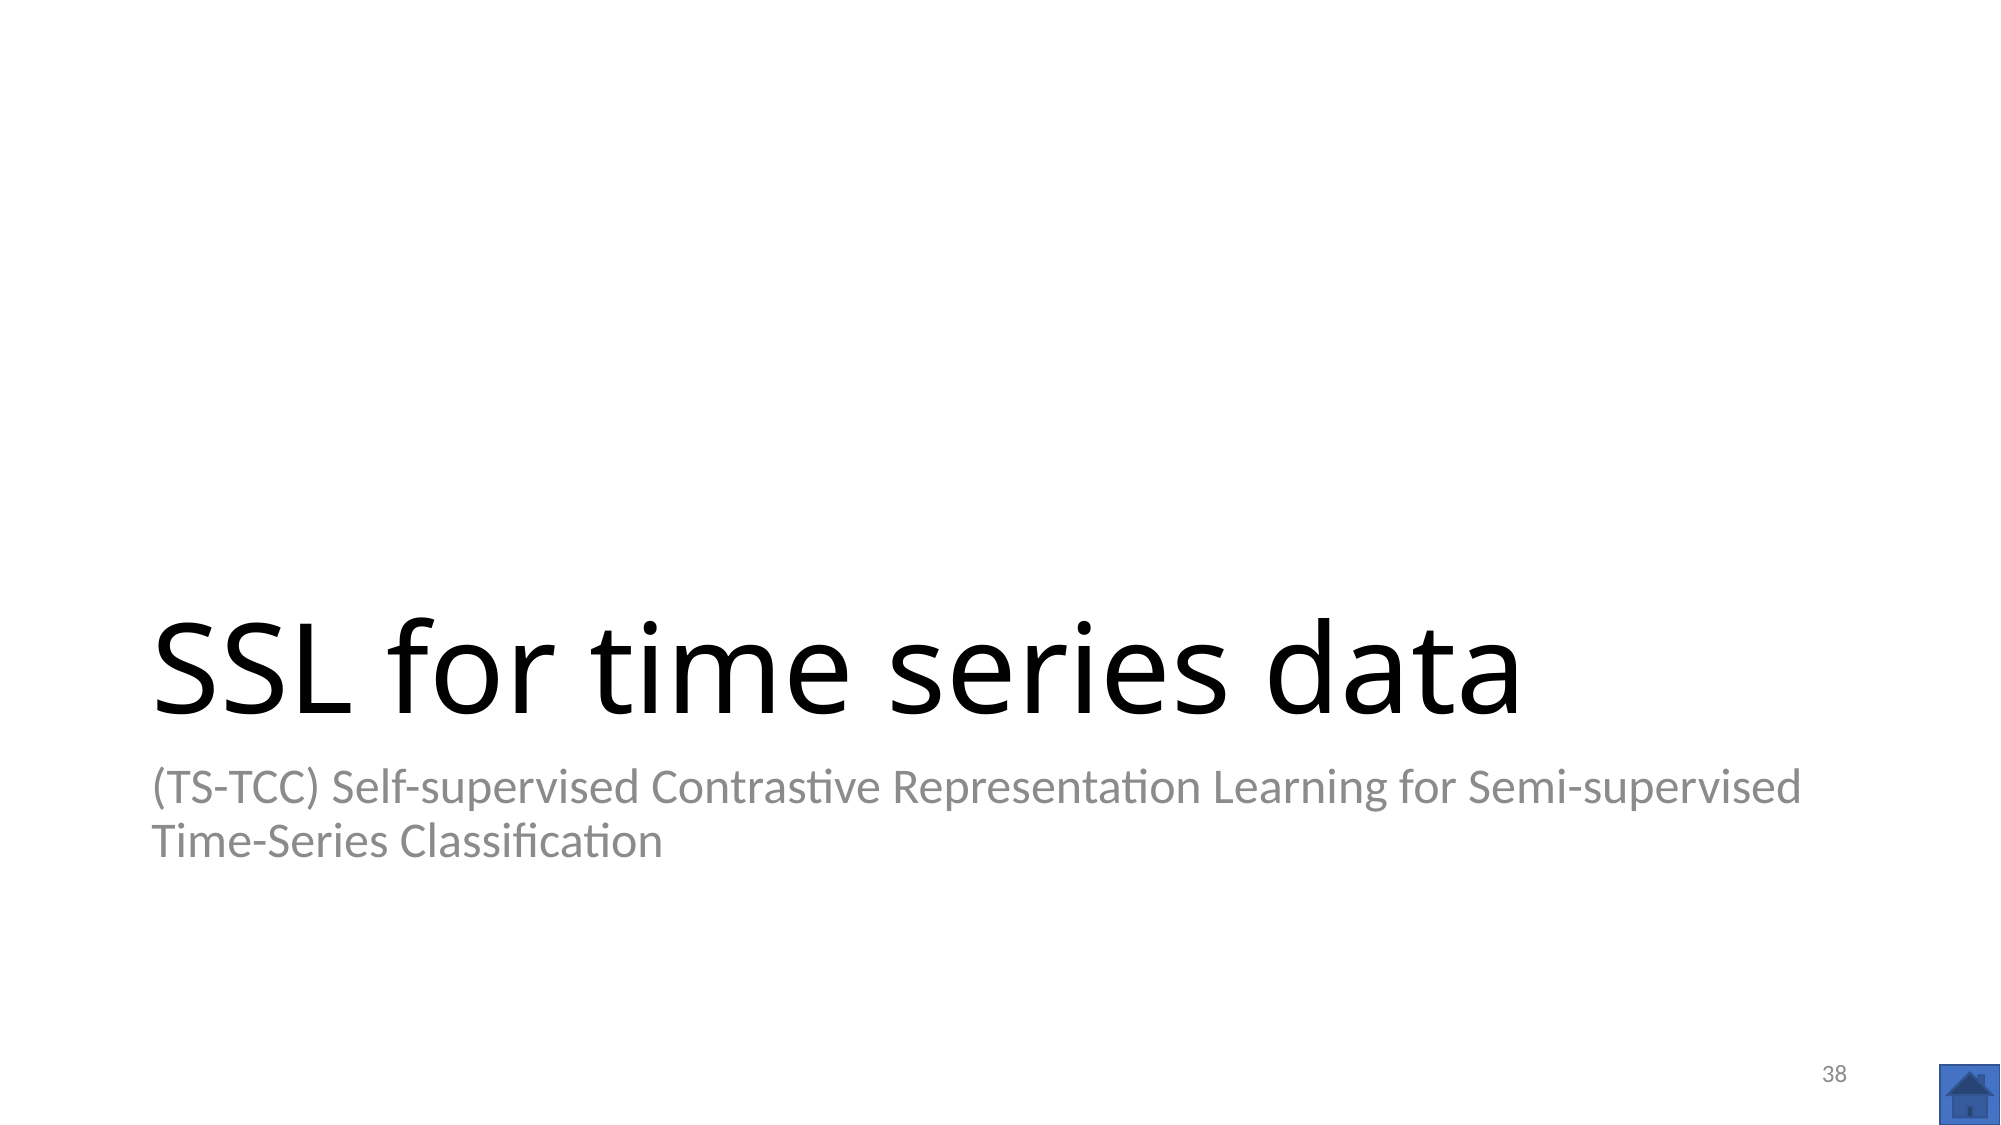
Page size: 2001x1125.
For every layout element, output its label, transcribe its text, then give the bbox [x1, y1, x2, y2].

slide_number 38 [1412, 1042, 1863, 1103]
list (TS-TCC) Self-supervised Contrastive Representation Learning for Semi-supervised Time-Series Classification [136, 752, 1862, 999]
title SSL for time series data [136, 280, 1862, 749]
text_box [1939, 1064, 2000, 1125]
